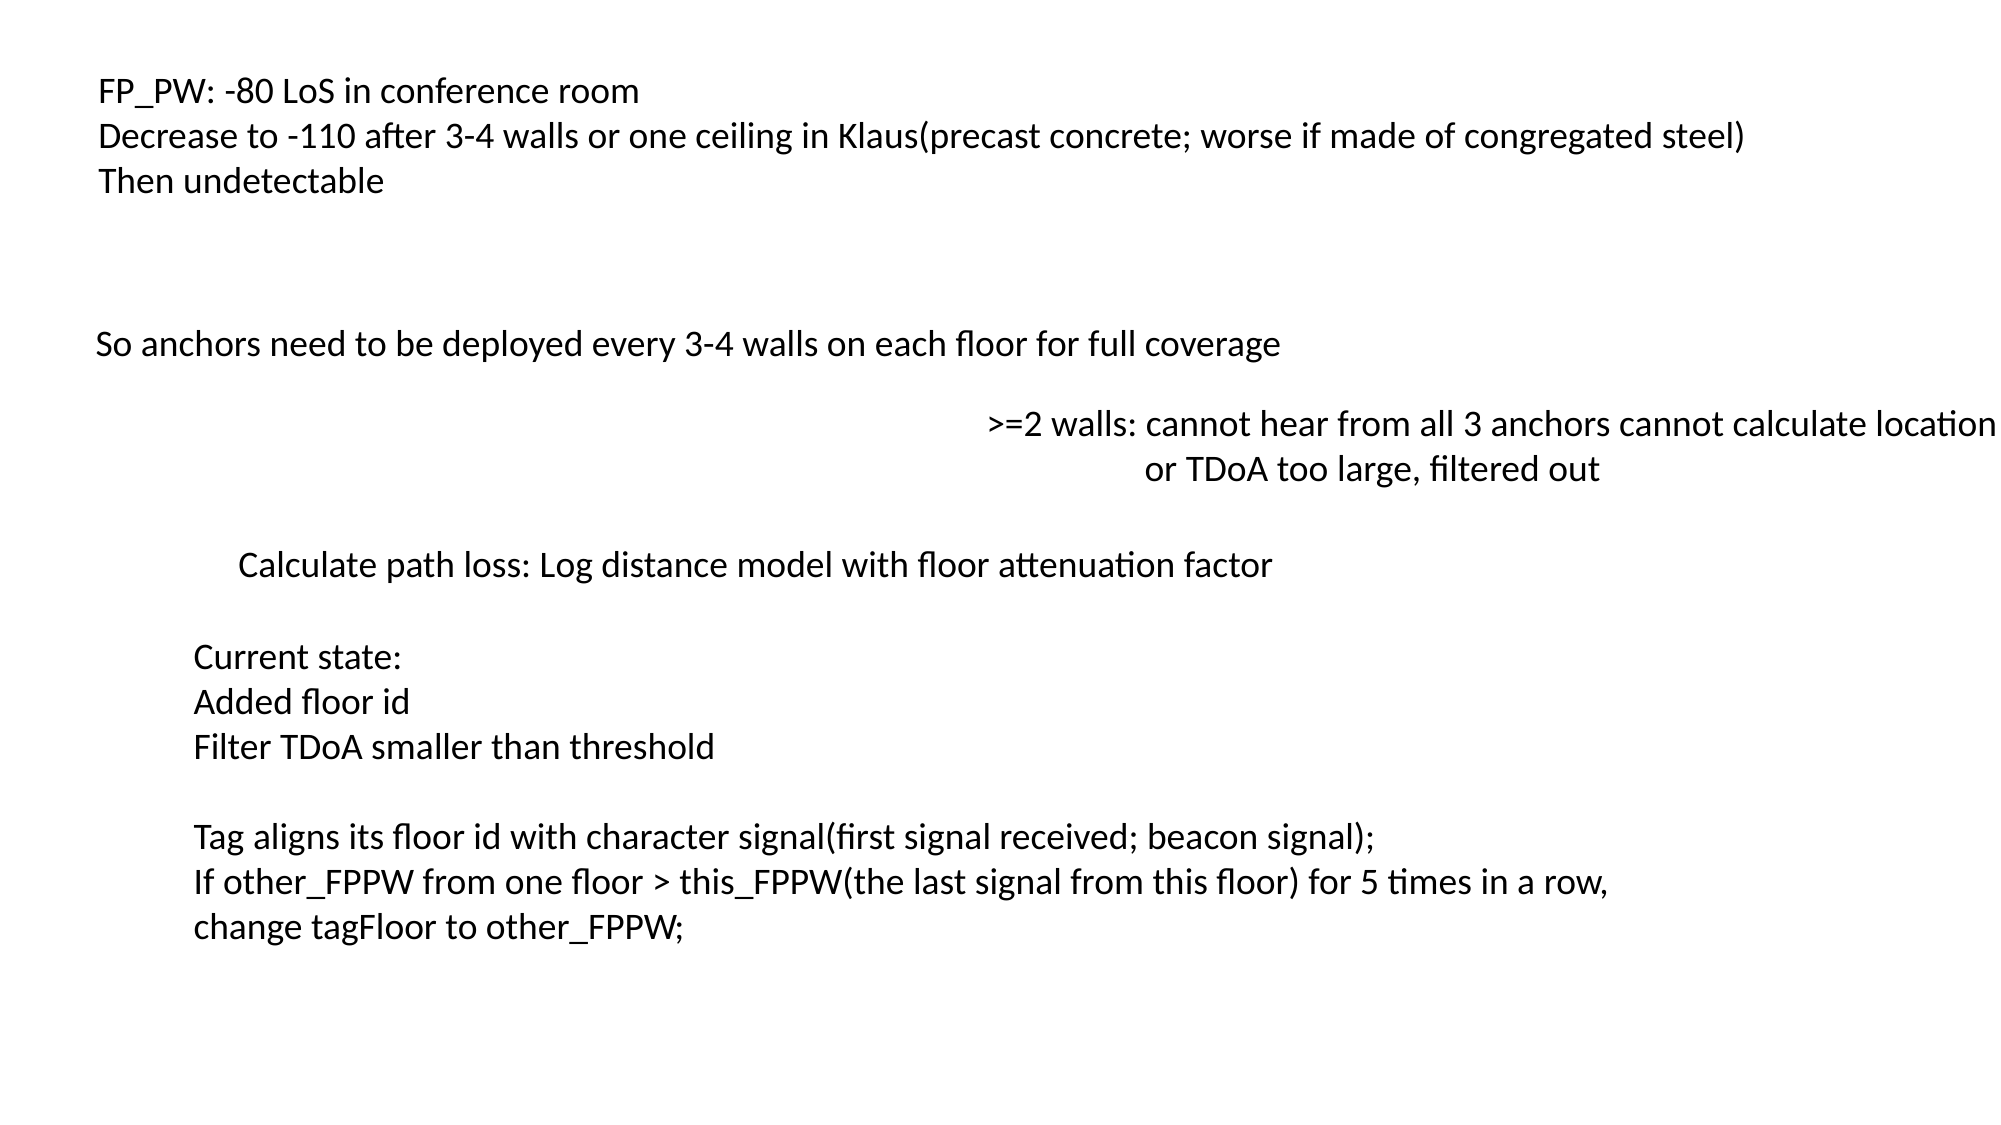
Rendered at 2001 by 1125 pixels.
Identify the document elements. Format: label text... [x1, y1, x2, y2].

text_box FP_PW: -80 LoS in conference room Decrease to -110 after 3-4 walls or one ceiling in Klaus(precast concrete; worse if made of congregated steel) Then undetectable [83, 58, 1763, 209]
text_box Current state: Added floor id Filter TDoA smaller than threshold Tag aligns its floor id with character signal(first signal received; beacon signal); If other_FPPW from one floor > this_FPPW(the last signal from this floor) for 5 times in a row, change tagFloor to other_FPPW; [178, 624, 1634, 955]
text_box Calculate path loss: Log distance model with floor attenuation factor [223, 532, 1298, 592]
text_box So anchors need to be deployed every 3-4 walls on each floor for full coverage [80, 311, 1298, 372]
text_box >=2 walls: cannot hear from all 3 anchors cannot calculate location or TDoA too large, filtered out [971, 391, 2000, 497]
